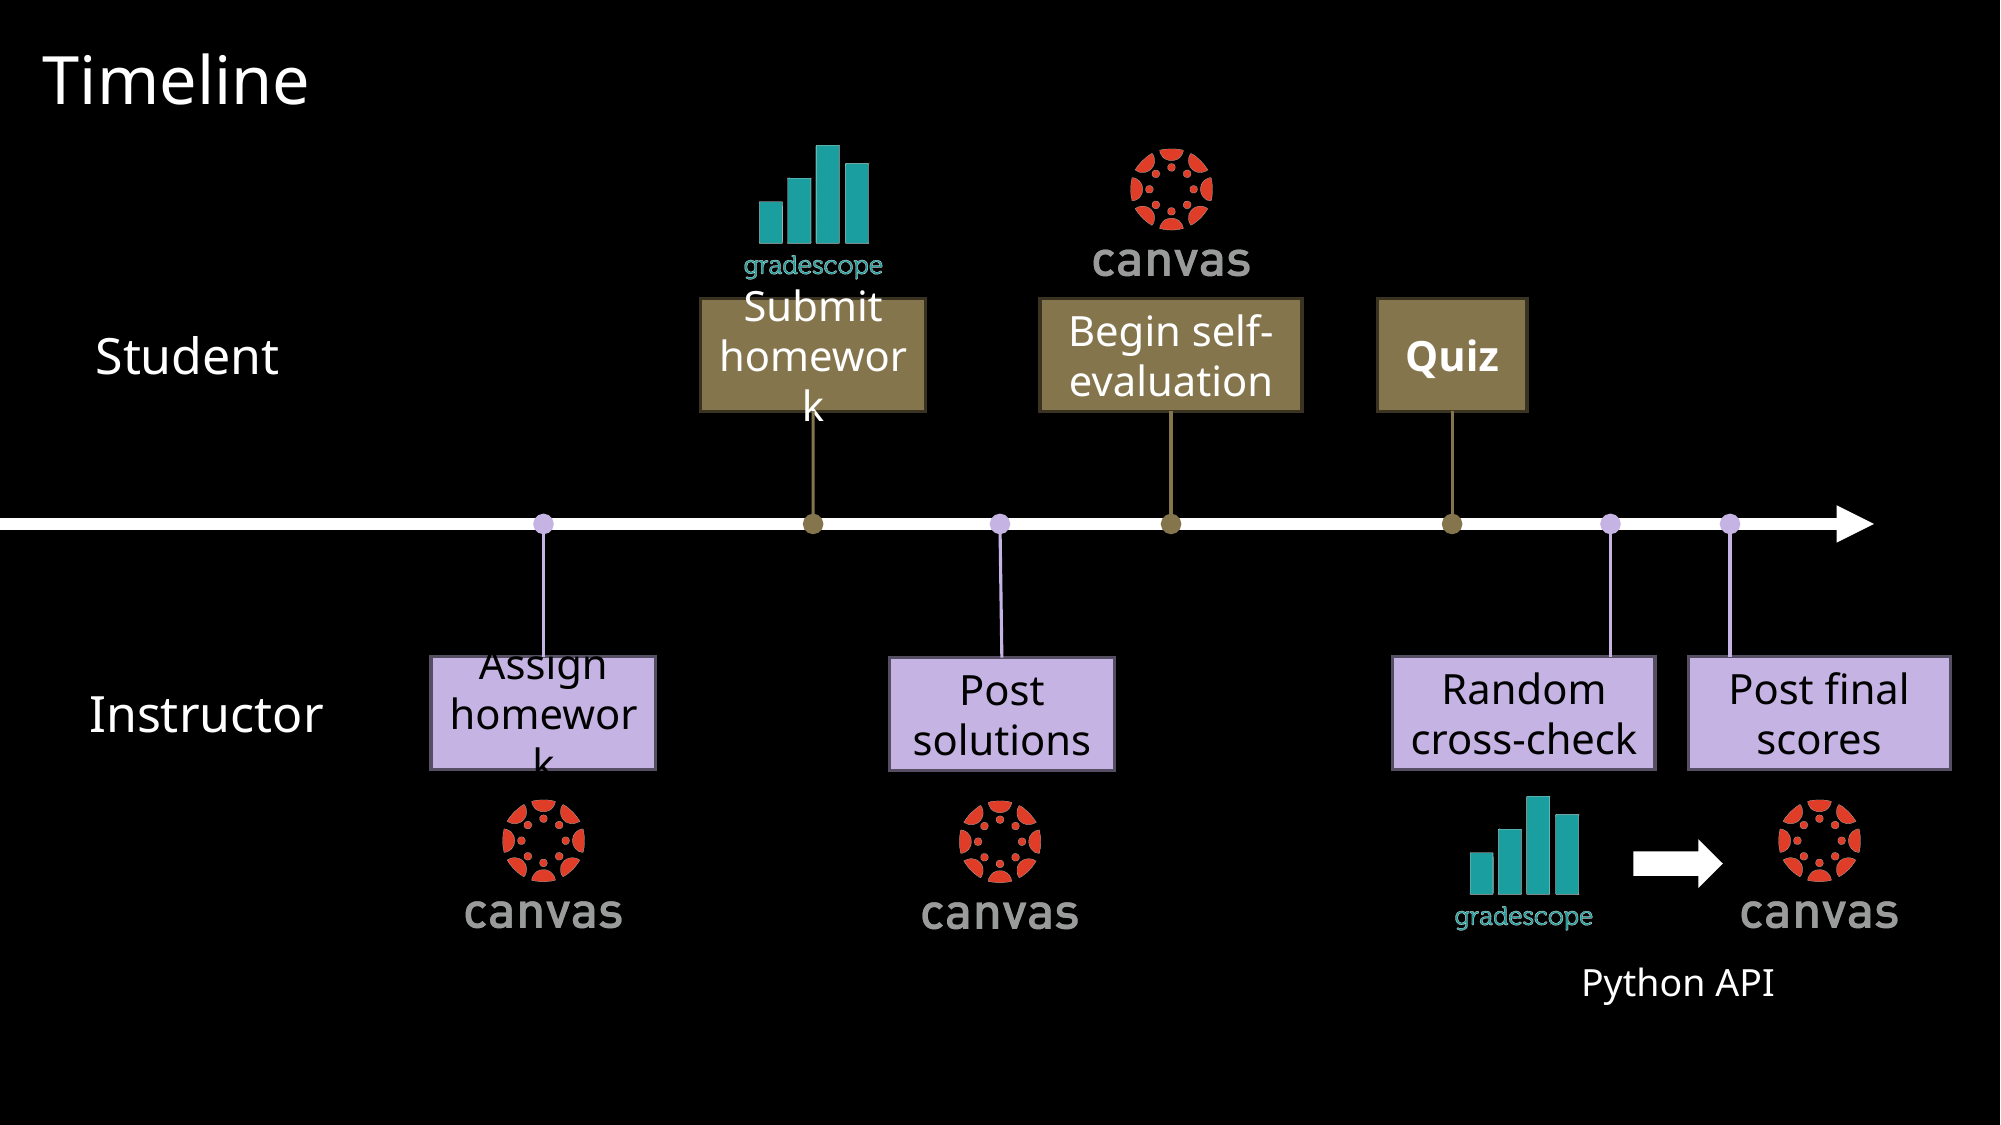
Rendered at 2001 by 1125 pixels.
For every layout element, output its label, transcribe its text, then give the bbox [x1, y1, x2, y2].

text_box Instructor [74, 675, 339, 750]
text_box Student [80, 317, 295, 392]
text_box Submit homework [699, 297, 927, 413]
picture [906, 788, 1094, 943]
picture [450, 787, 637, 942]
text_box Post solutions [888, 656, 1116, 772]
title Timeline [27, 0, 1753, 166]
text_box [999, 523, 1003, 659]
text_box Assign homework [429, 655, 657, 771]
text_box Python API [1566, 951, 1790, 1012]
text_box Begin self-evaluation [1038, 297, 1304, 413]
picture [1430, 770, 1618, 957]
picture [1077, 135, 1265, 290]
text_box Random cross-check [1391, 655, 1657, 771]
text_box [1631, 835, 1725, 892]
picture [719, 119, 907, 307]
picture [1725, 787, 1913, 942]
text_box Quiz [1376, 297, 1529, 413]
text_box Post final scores [1687, 655, 1952, 771]
